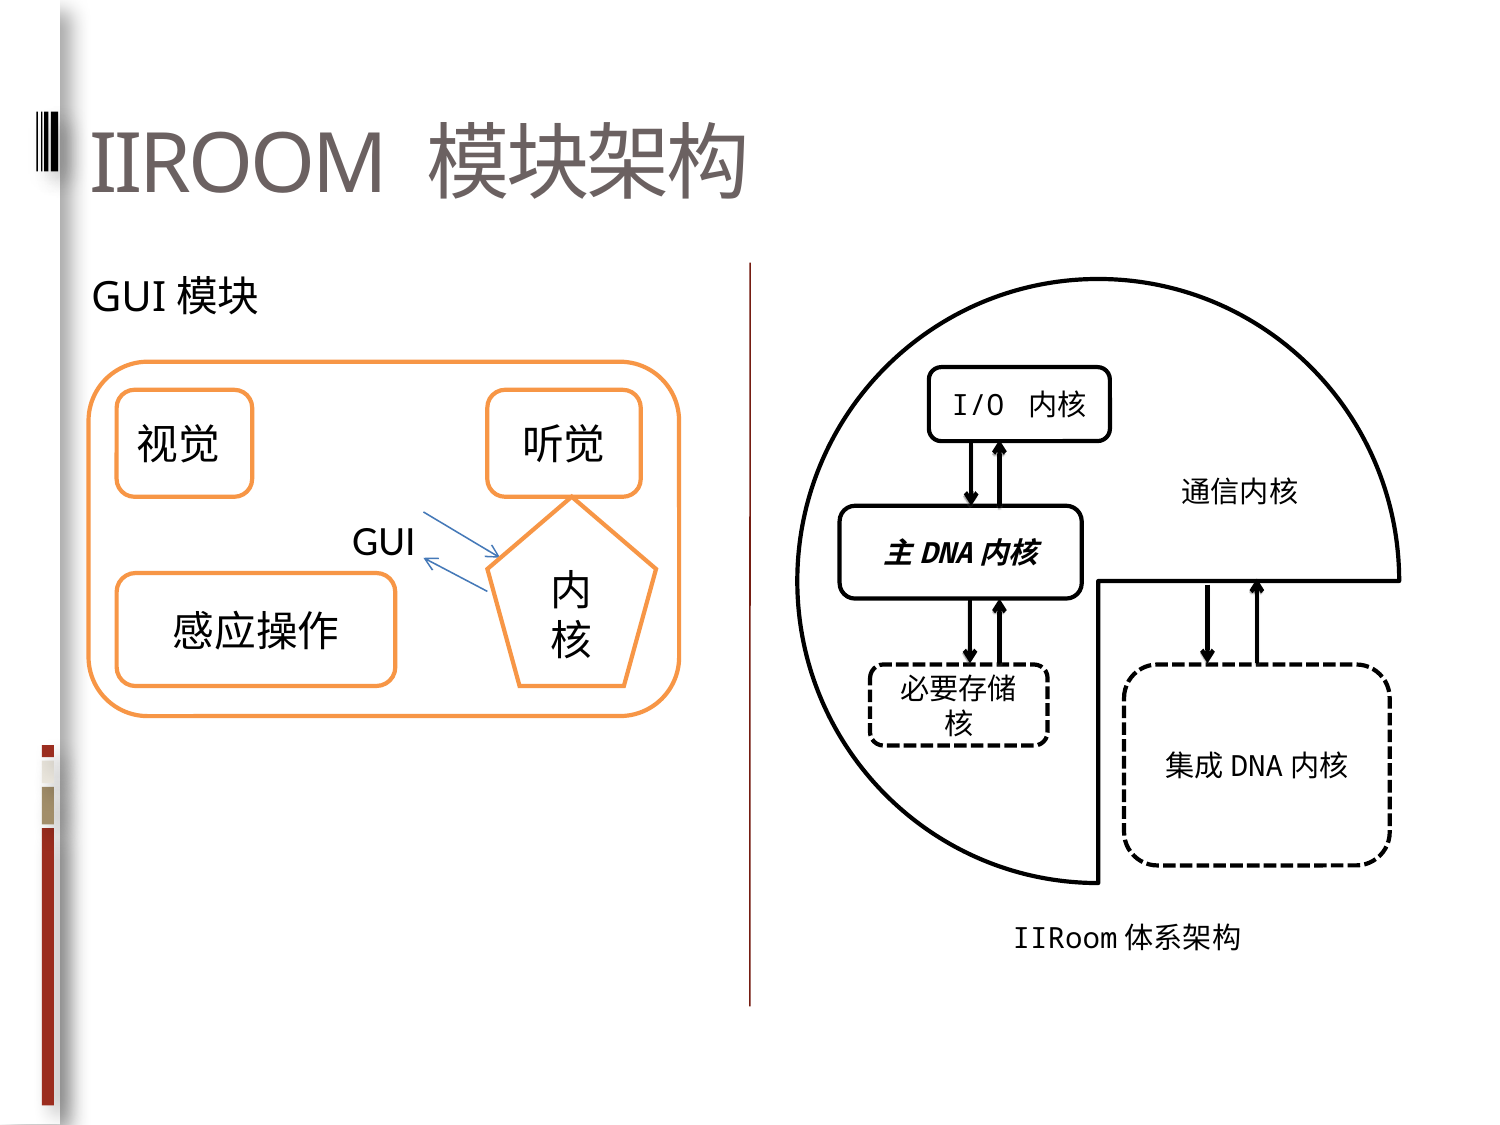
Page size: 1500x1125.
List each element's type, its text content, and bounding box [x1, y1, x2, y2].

list GUI模块 [76, 262, 739, 1005]
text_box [88, 361, 680, 717]
title IIROOM 模块架构 [75, 84, 1425, 235]
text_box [796, 278, 1400, 977]
